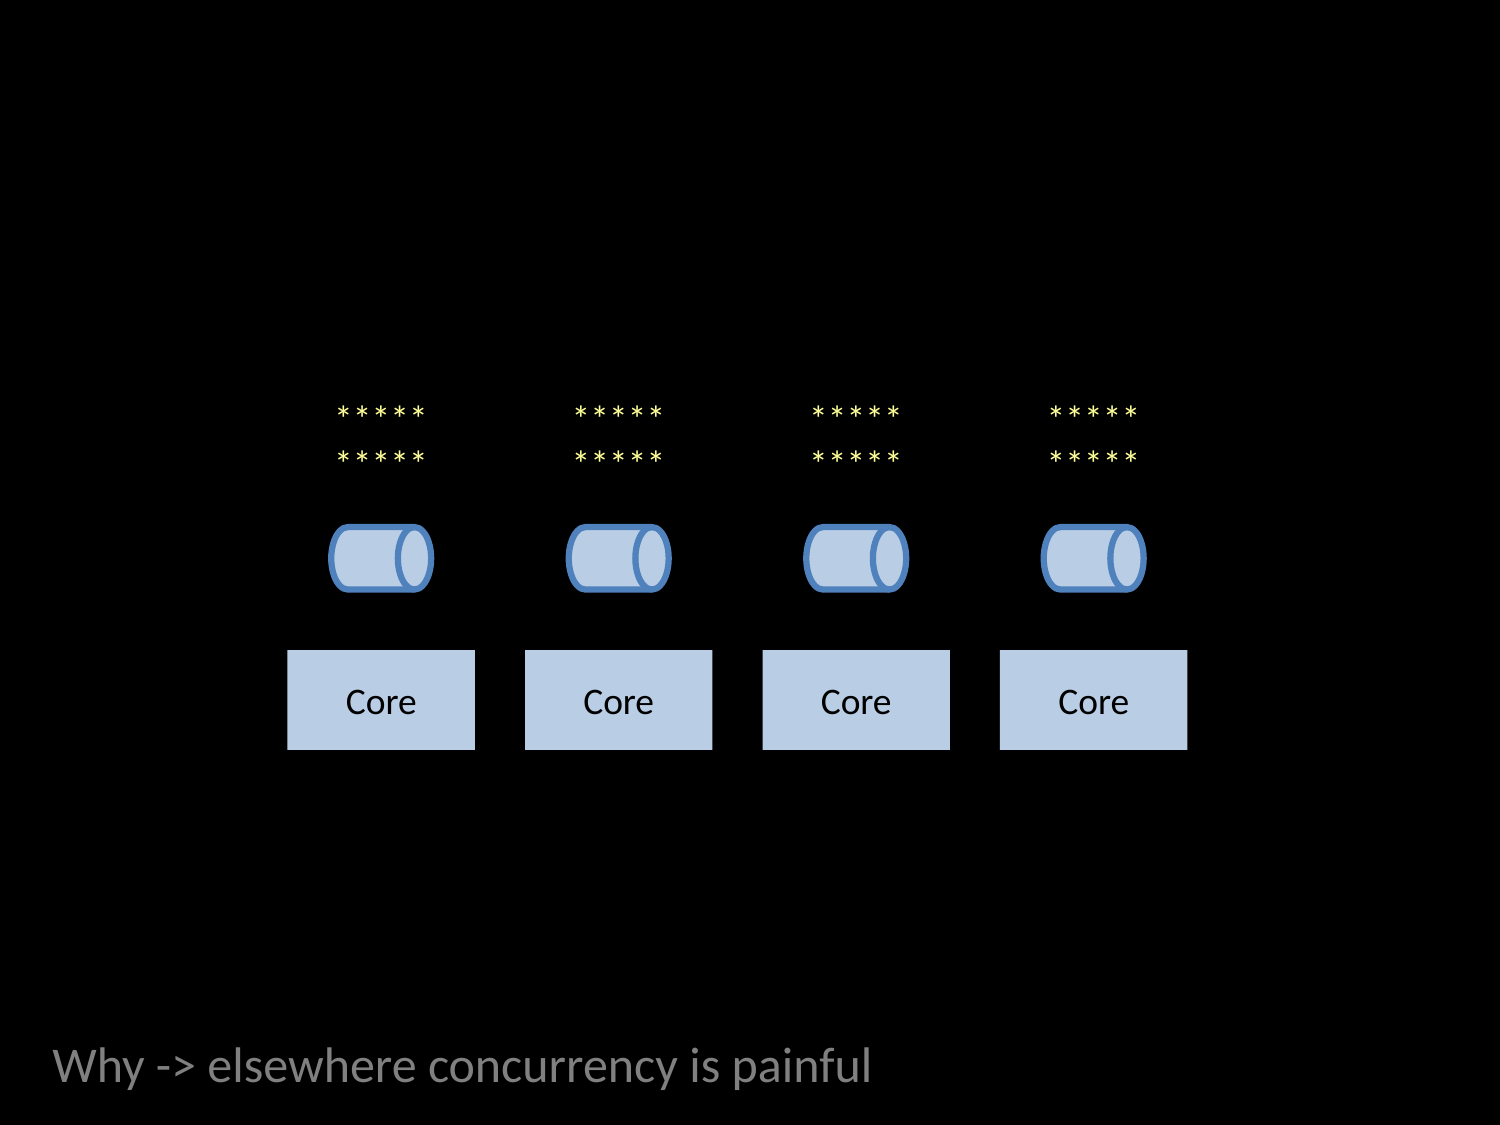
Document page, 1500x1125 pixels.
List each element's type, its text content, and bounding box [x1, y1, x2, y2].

text_box Core [523, 648, 715, 752]
text_box ***** ***** [794, 387, 918, 493]
text_box Core [760, 648, 952, 752]
text_box [804, 524, 909, 592]
text_box Core [998, 648, 1190, 752]
text_box Core [285, 648, 477, 752]
text_box Why -> elsewhere concurrency is painful [37, 1024, 1463, 1100]
text_box [1041, 524, 1146, 592]
text_box [329, 524, 434, 592]
text_box ***** ***** [319, 387, 443, 493]
text_box ***** ***** [1031, 387, 1156, 493]
text_box ***** ***** [556, 387, 681, 493]
text_box [566, 524, 671, 592]
